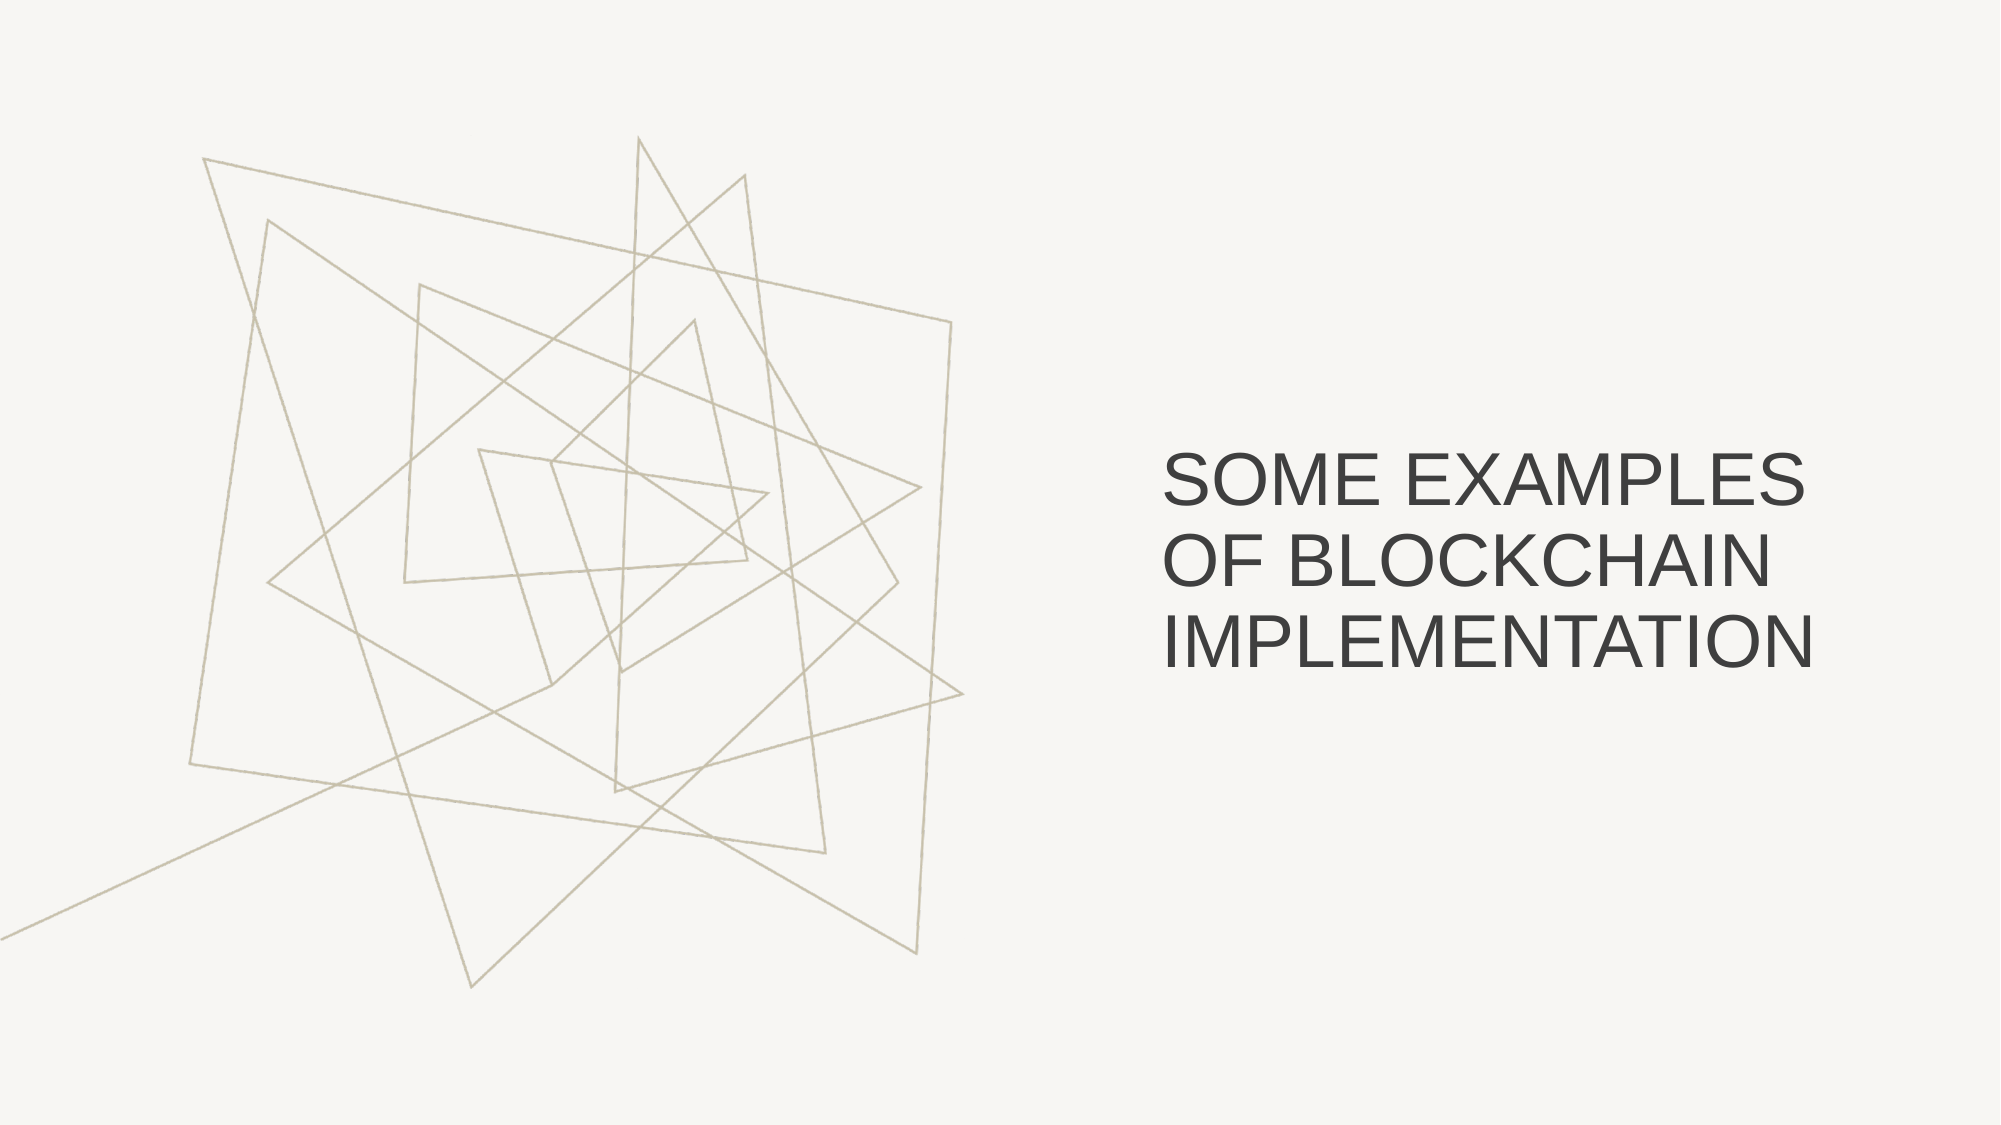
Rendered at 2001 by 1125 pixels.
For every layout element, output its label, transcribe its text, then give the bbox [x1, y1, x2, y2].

picture [0, 135, 965, 989]
title SOME EXAMPLES OF BLOCKCHAIN IMPLEMENTATION [1146, 421, 1883, 704]
